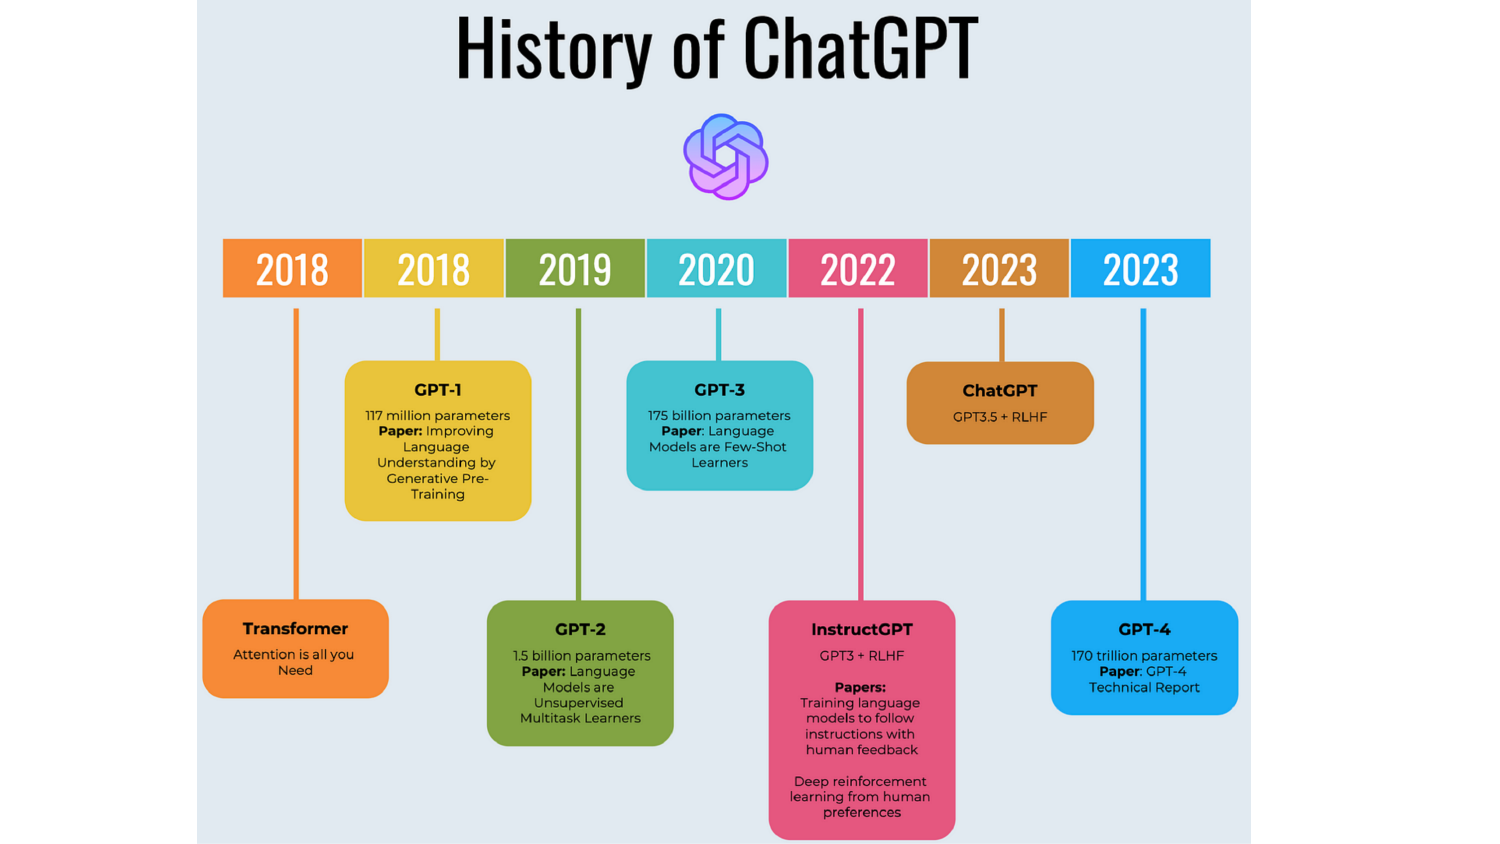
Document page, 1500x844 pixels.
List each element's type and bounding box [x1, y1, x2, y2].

picture [196, 0, 1251, 844]
